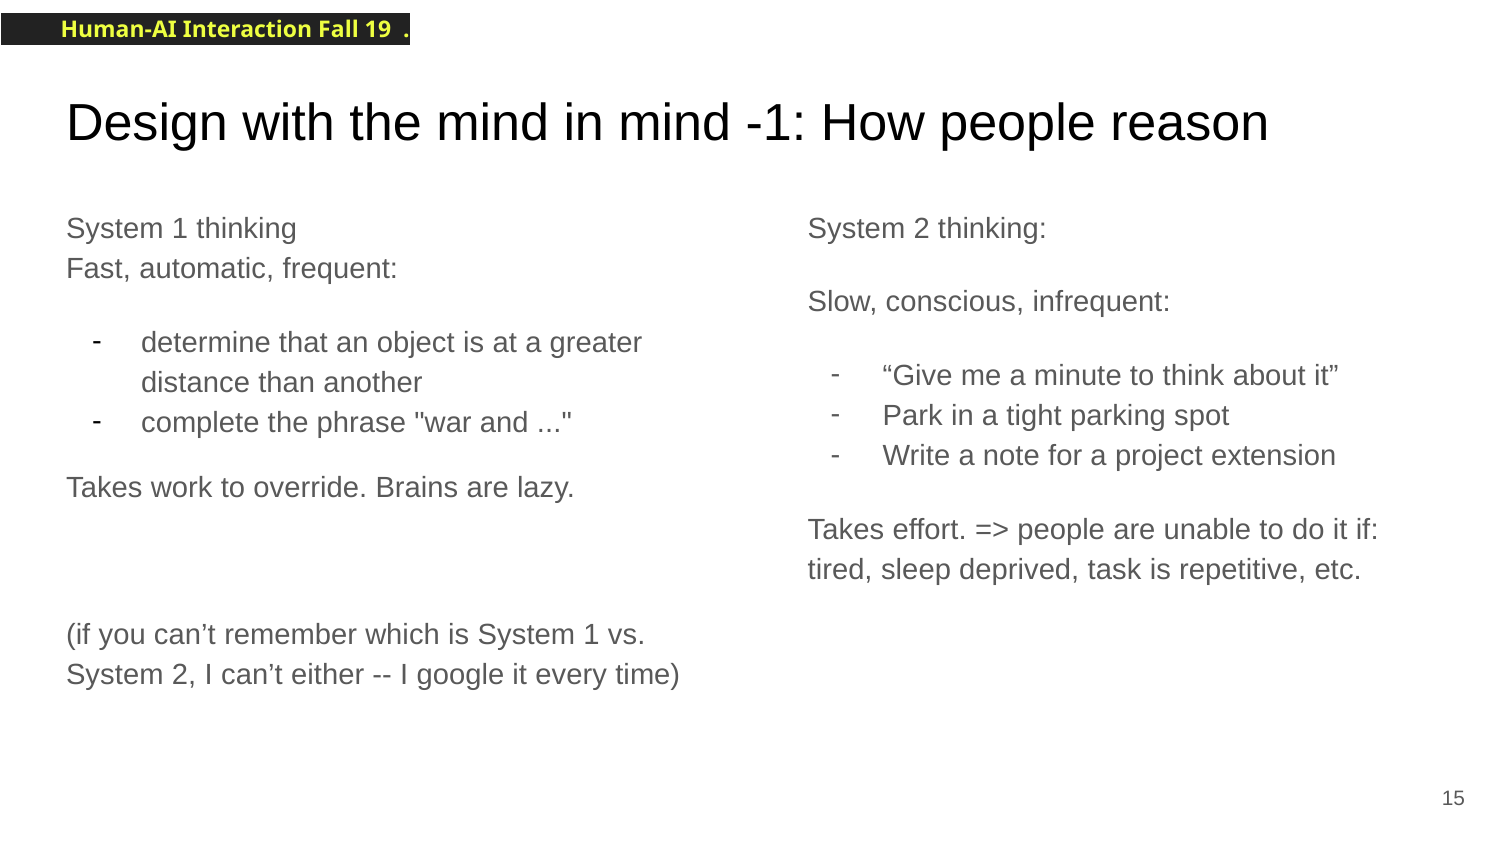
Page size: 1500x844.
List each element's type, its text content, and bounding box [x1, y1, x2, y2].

list System 1 thinking Fast, automatic, frequent: determine that an object is at a greater distance than another complete the phrase "war and ..." Takes work to override. Brains are lazy. (if you can’t remember which is System 1 vs. System 2, I can’t either -- I google it every time) [51, 189, 708, 750]
list System 2 thinking: Slow, conscious, infrequent: “Give me a minute to think about it” Park in a tight parking spot Write a note for a project extension Takes effort. => people are unable to do it if: tired, sleep deprived, task is repetitive, etc. [792, 189, 1449, 750]
title Design with the mind in mind -1: How people reason [51, 72, 1449, 167]
slide_number ‹#› [1389, 764, 1480, 830]
